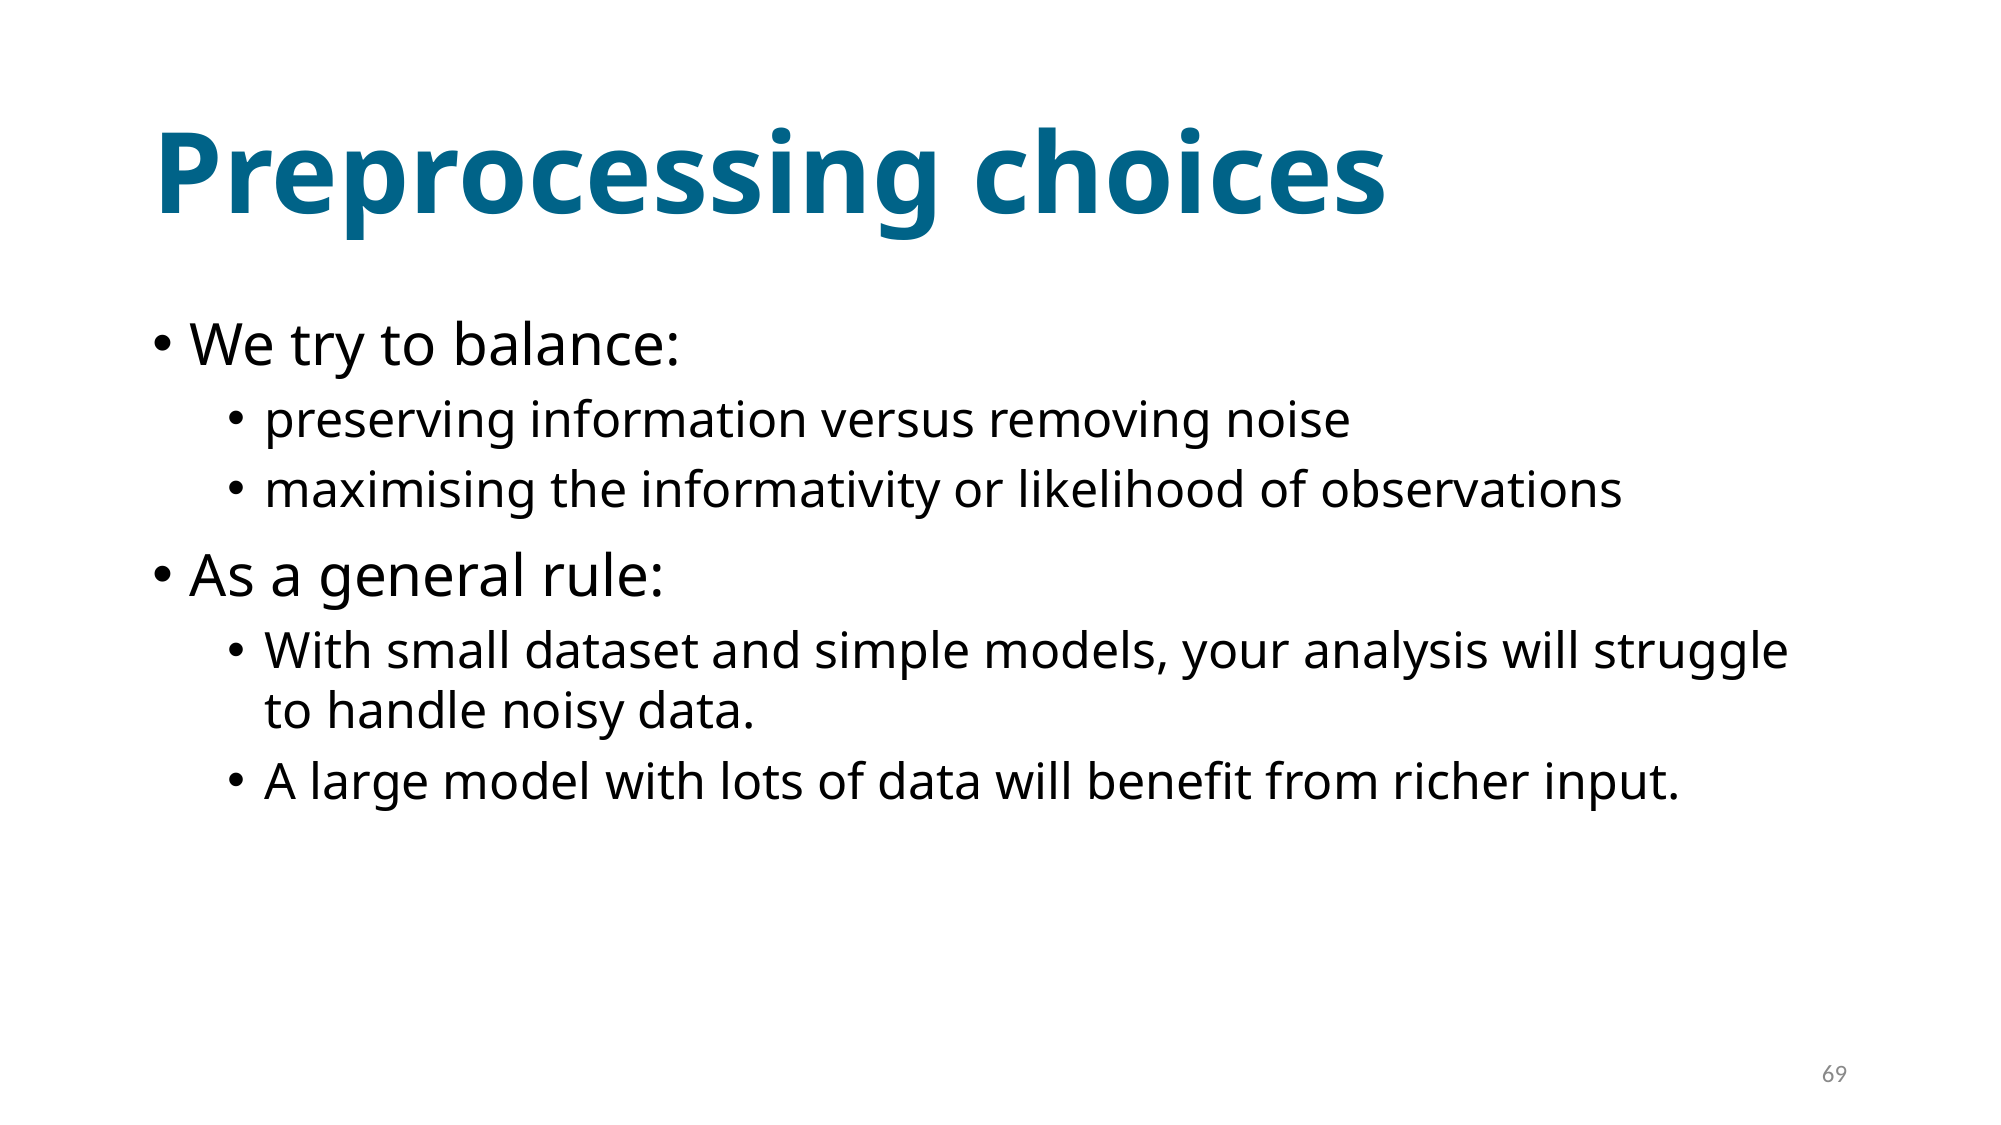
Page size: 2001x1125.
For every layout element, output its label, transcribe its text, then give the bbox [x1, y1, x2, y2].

list We try to balance: preserving information versus removing noise maximising the informativity or likelihood of observations As a general rule: With small dataset and simple models, your analysis will struggle to handle noisy data. A large model with lots of data will benefit from richer input. [137, 299, 1863, 1066]
slide_number 69 [1412, 1066, 1863, 1103]
title Preprocessing choices [137, 59, 1863, 278]
